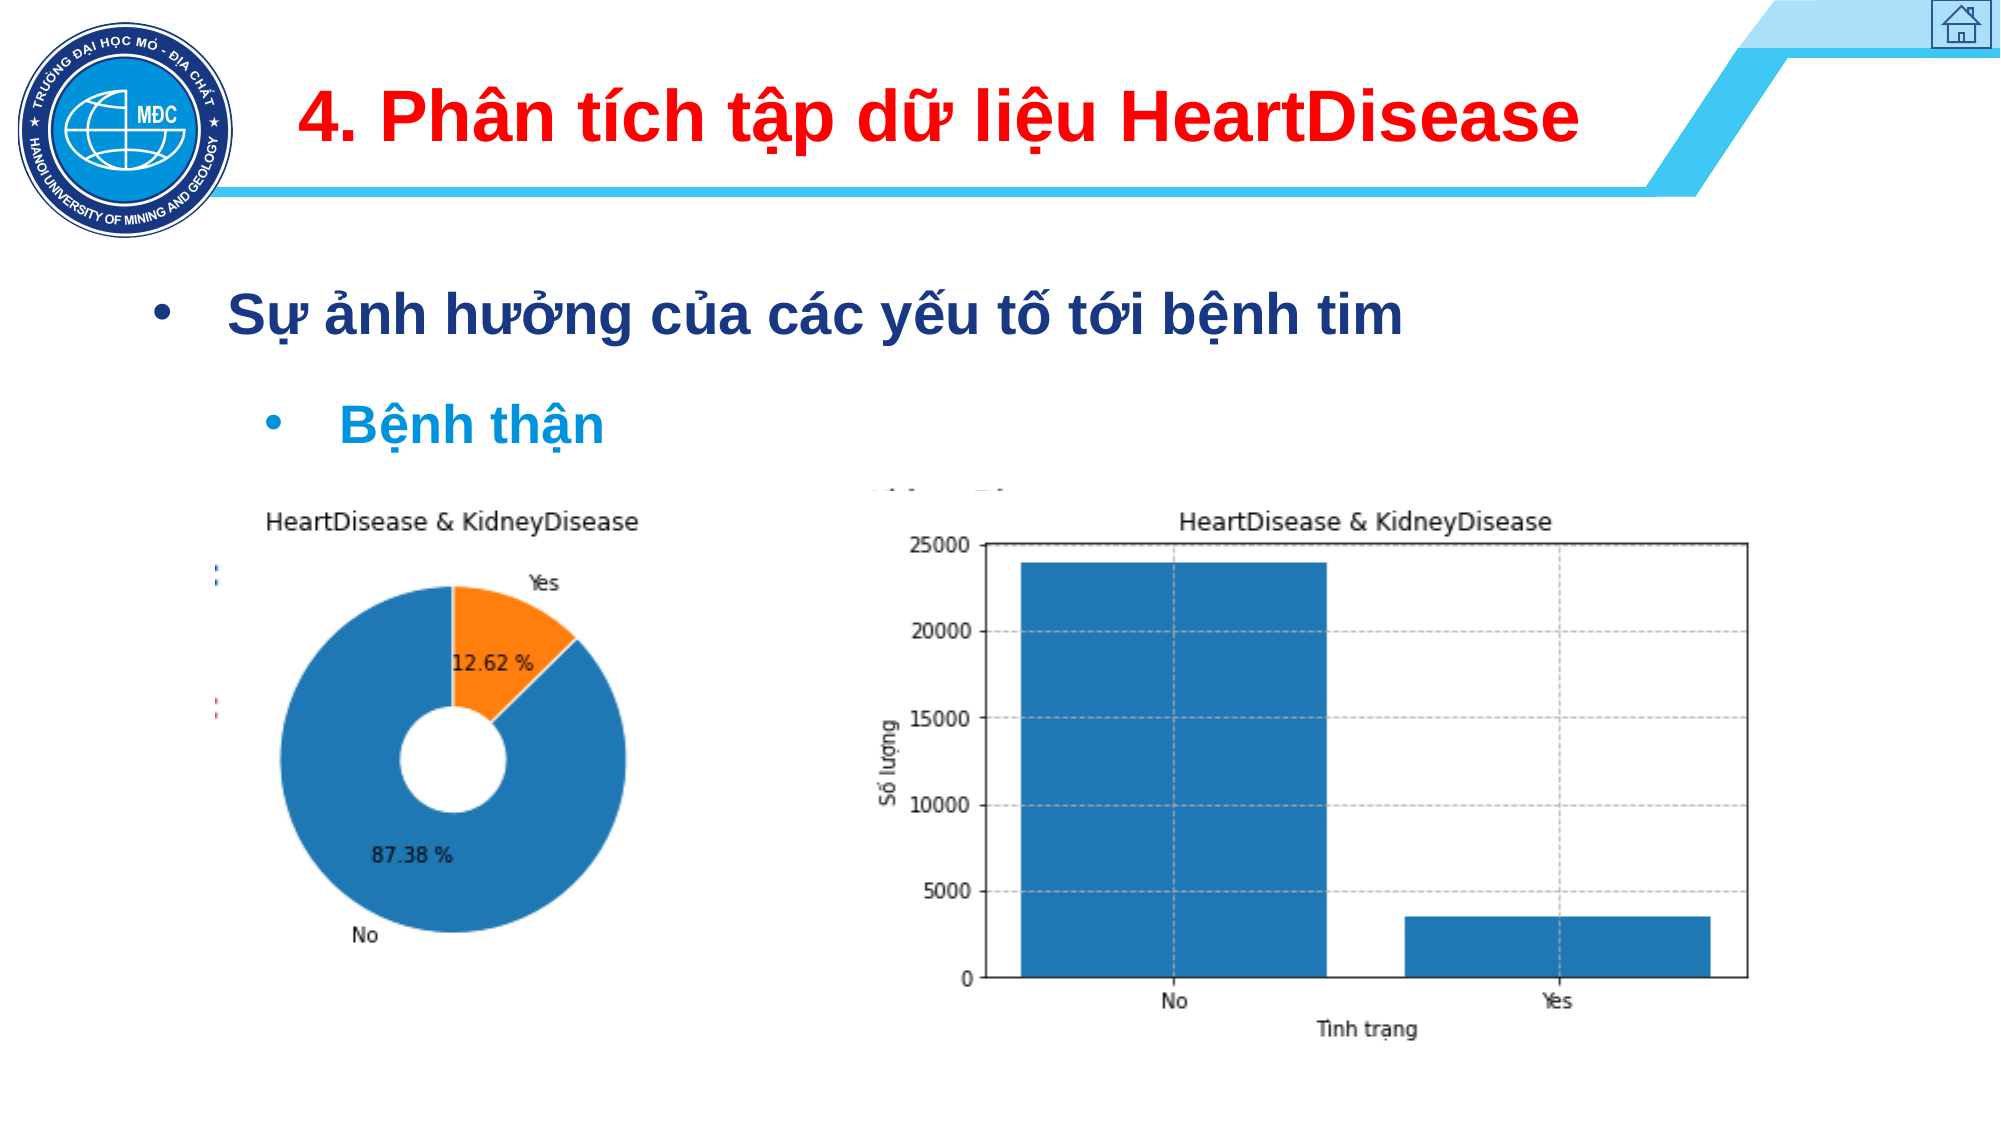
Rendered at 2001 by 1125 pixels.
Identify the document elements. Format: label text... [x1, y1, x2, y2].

picture [17, 22, 233, 238]
title 4. Phân tích tập dữ liệu HeartDisease [237, 8, 1643, 227]
picture [215, 459, 1863, 1095]
list Sự ảnh hưởng của các yếu tố tới bệnh tim Bệnh thận [137, 233, 1863, 948]
